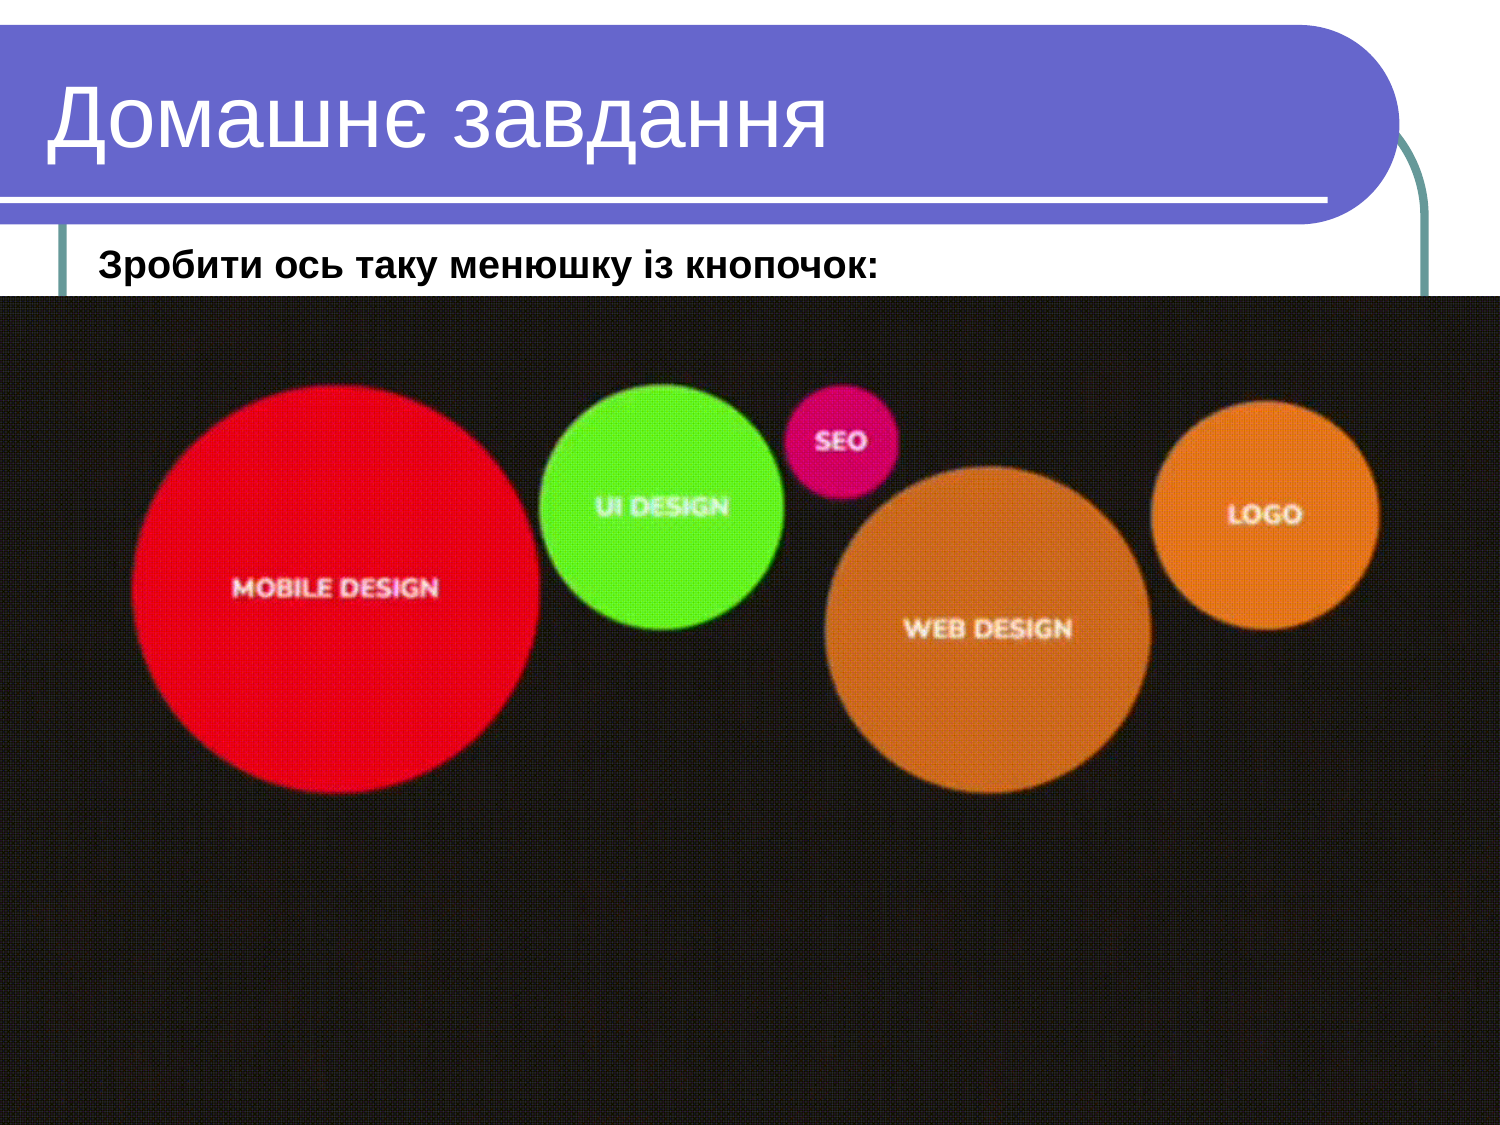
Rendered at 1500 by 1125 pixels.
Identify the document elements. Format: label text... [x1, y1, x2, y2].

text_box Зробити ось таку менюшку із кнопочок: [83, 231, 1396, 296]
text_box Домашнє завдання [32, 37, 1396, 188]
picture [0, 296, 1500, 1125]
